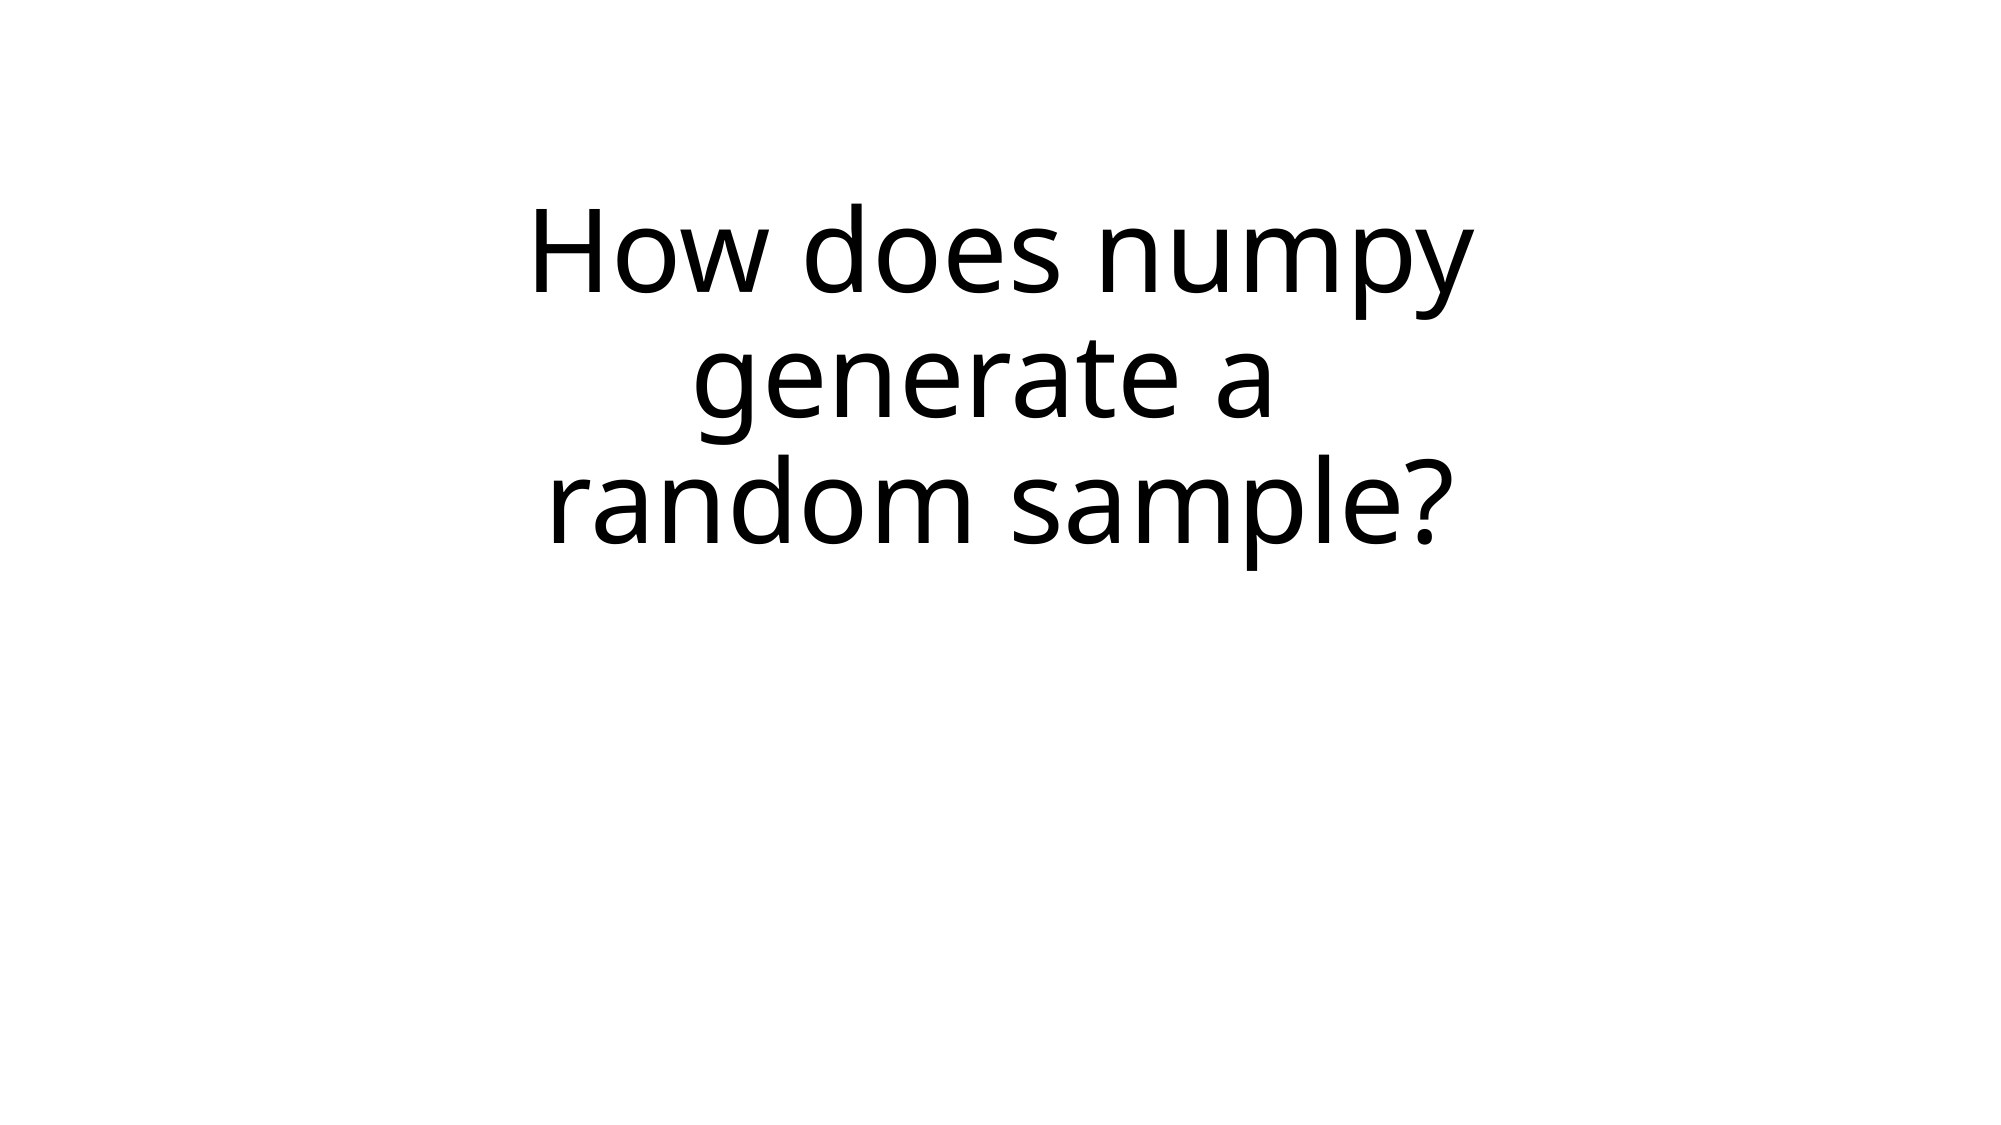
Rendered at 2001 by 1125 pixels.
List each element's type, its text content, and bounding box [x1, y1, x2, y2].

title How does numpy generate a random sample? [249, 184, 1750, 576]
